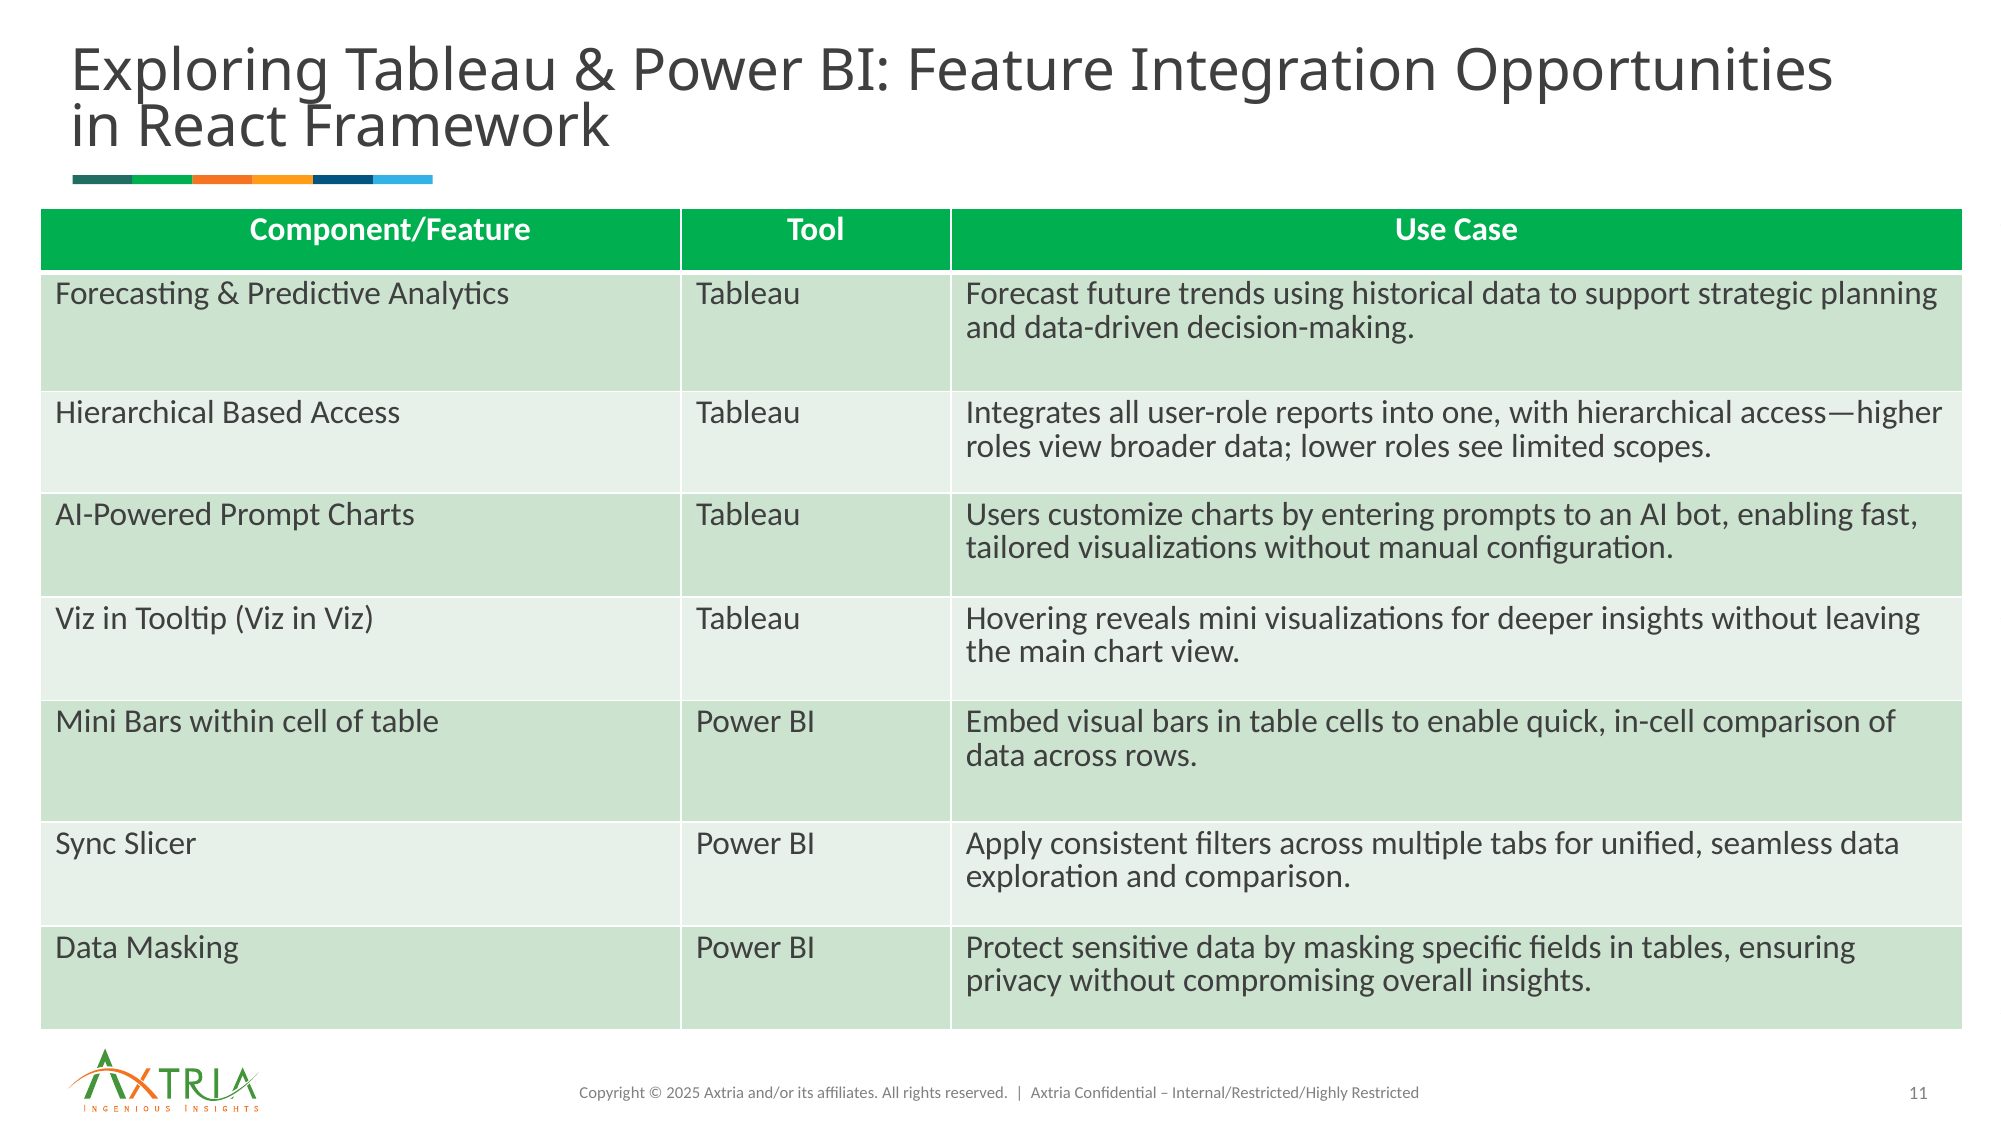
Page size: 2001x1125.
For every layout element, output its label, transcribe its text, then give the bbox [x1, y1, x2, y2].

table_cell Integrates all user-role reports into one, with hierarchical access—higher roles view broader data; lower roles see limited scopes. [952, 392, 1962, 492]
table_cell Power BI [682, 927, 950, 1029]
table_header Tool [682, 209, 950, 270]
table_cell Forecast future trends using historical data to support strategic planning and data-driven decision-making. [952, 275, 1962, 391]
table_cell Embed visual bars in table cells to enable quick, in-cell comparison of data across rows. [952, 701, 1962, 821]
table_header Component/Feature [41, 209, 680, 270]
table_cell Users customize charts by entering prompts to an AI bot, enabling fast, tailored visualizations without manual configuration. [952, 494, 1962, 596]
table_cell Apply consistent filters across multiple tabs for unified, seamless data exploration and comparison. [952, 823, 1962, 925]
table_cell Hierarchical Based Access [41, 392, 680, 492]
table_cell Sync Slicer [41, 823, 680, 925]
table_cell Power BI [682, 823, 950, 925]
table_cell Tableau [682, 598, 950, 700]
table_cell Tableau [682, 275, 950, 391]
table_header Use Case [952, 209, 1962, 270]
table_cell AI-Powered Prompt Charts [41, 494, 680, 596]
table_cell Protect sensitive data by masking specific fields in tables, ensuring privacy without compromising overall insights. [952, 927, 1962, 1029]
table_cell Power BI [682, 701, 950, 821]
table_cell Tableau [682, 494, 950, 596]
table_cell Tableau [682, 392, 950, 492]
table_cell Viz in Tooltip (Viz in Viz) [41, 598, 680, 700]
table_cell Data Masking [41, 927, 680, 1029]
table_cell Mini Bars within cell of table [41, 701, 680, 821]
table_cell Hovering reveals mini visualizations for deeper insights without leaving the main chart view. [952, 598, 1962, 700]
title Exploring Tableau & Power BI: Feature Integration Opportunities in React Framework [70, 27, 1900, 175]
table_cell Forecasting & Predictive Analytics [41, 275, 680, 391]
